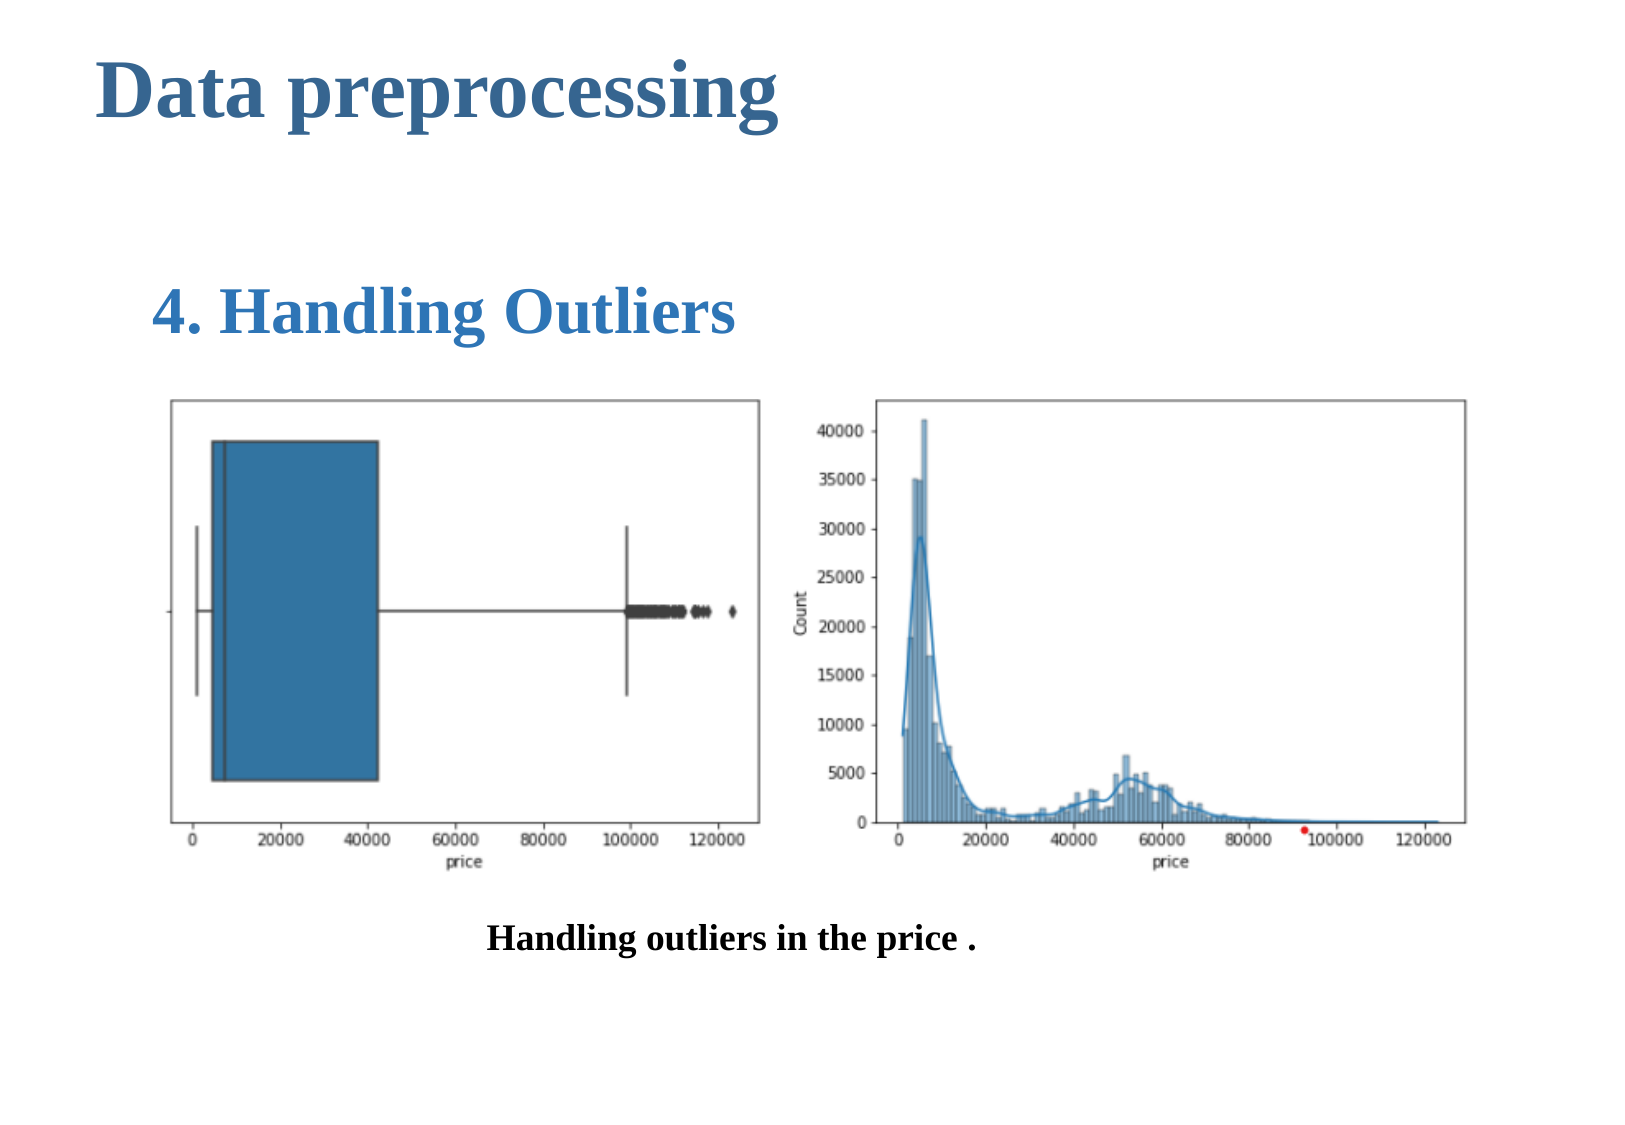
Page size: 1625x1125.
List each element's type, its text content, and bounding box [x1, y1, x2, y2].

text_box Data preprocessing [80, 27, 863, 142]
text_box Handling outliers in the price . [471, 905, 1120, 982]
text_box 4. Handling Outliers [138, 259, 963, 355]
picture [154, 399, 1471, 880]
